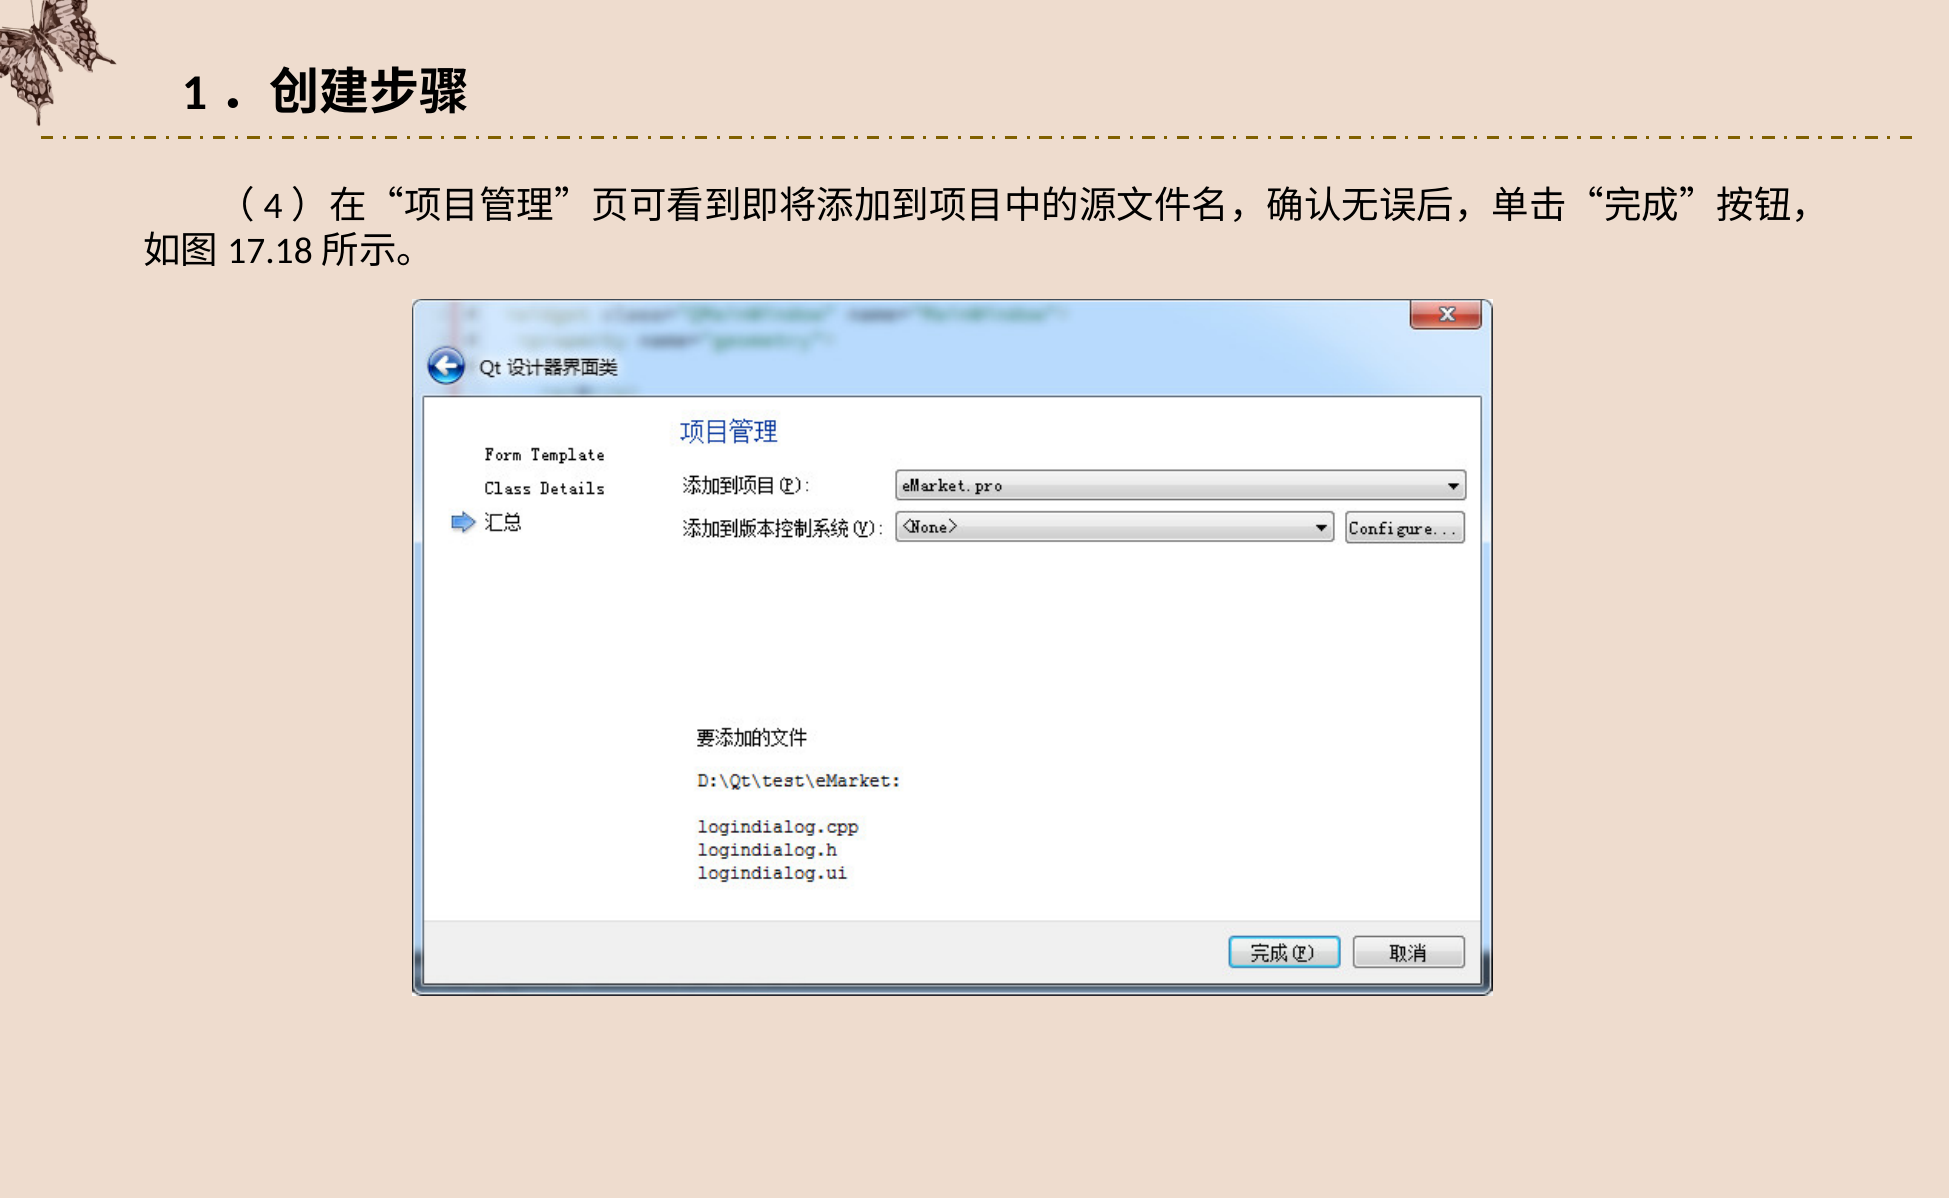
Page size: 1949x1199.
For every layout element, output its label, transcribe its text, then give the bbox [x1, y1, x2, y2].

picture [412, 299, 1493, 996]
picture [0, 0, 142, 138]
text_box （4）在“项目管理”页可看到即将添加到项目中的源文件名，确认无误后，单击“完成”按钮，如图17.18所示。 [128, 173, 1830, 279]
text_box 1．创建步骤 [167, 51, 484, 127]
